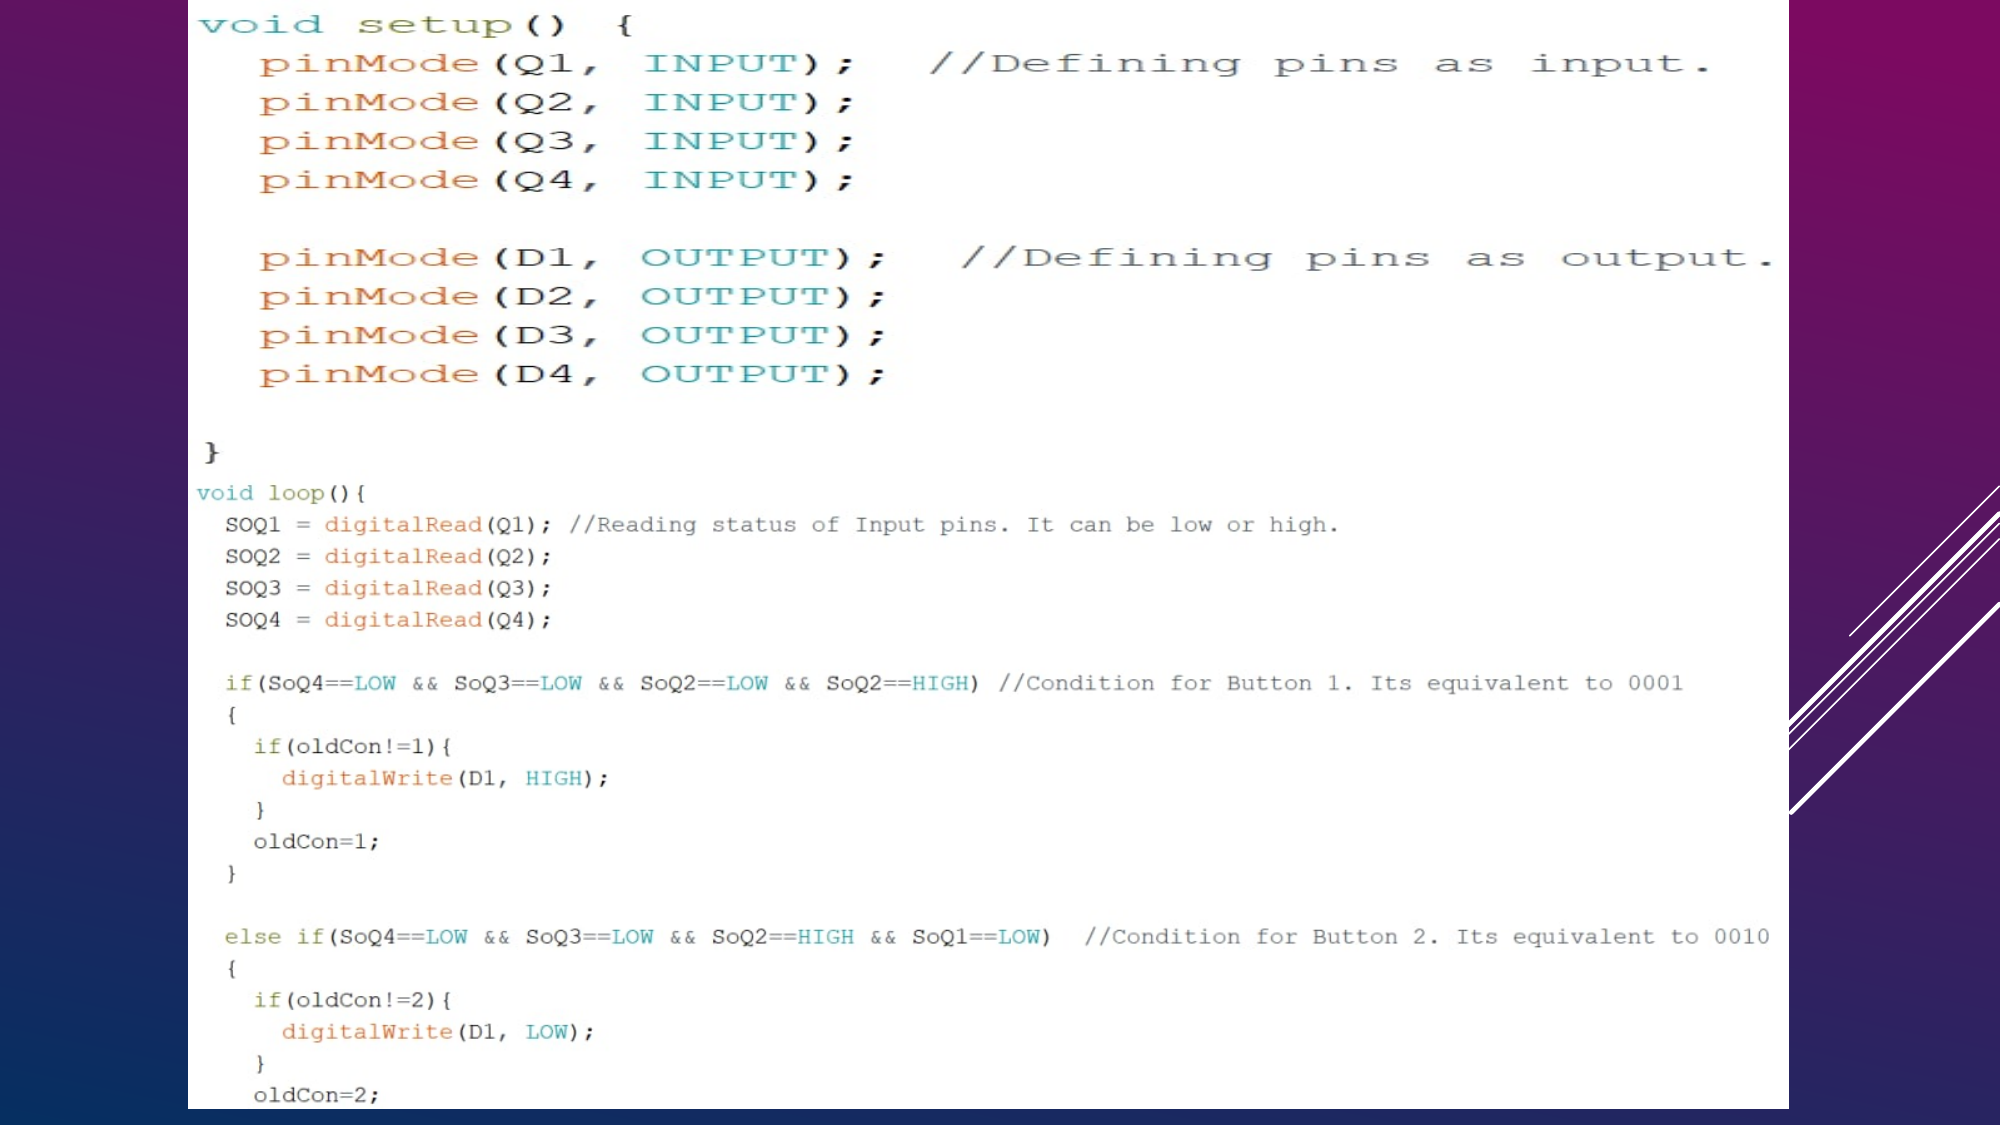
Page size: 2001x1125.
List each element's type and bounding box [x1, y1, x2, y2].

picture [187, 0, 1789, 1110]
